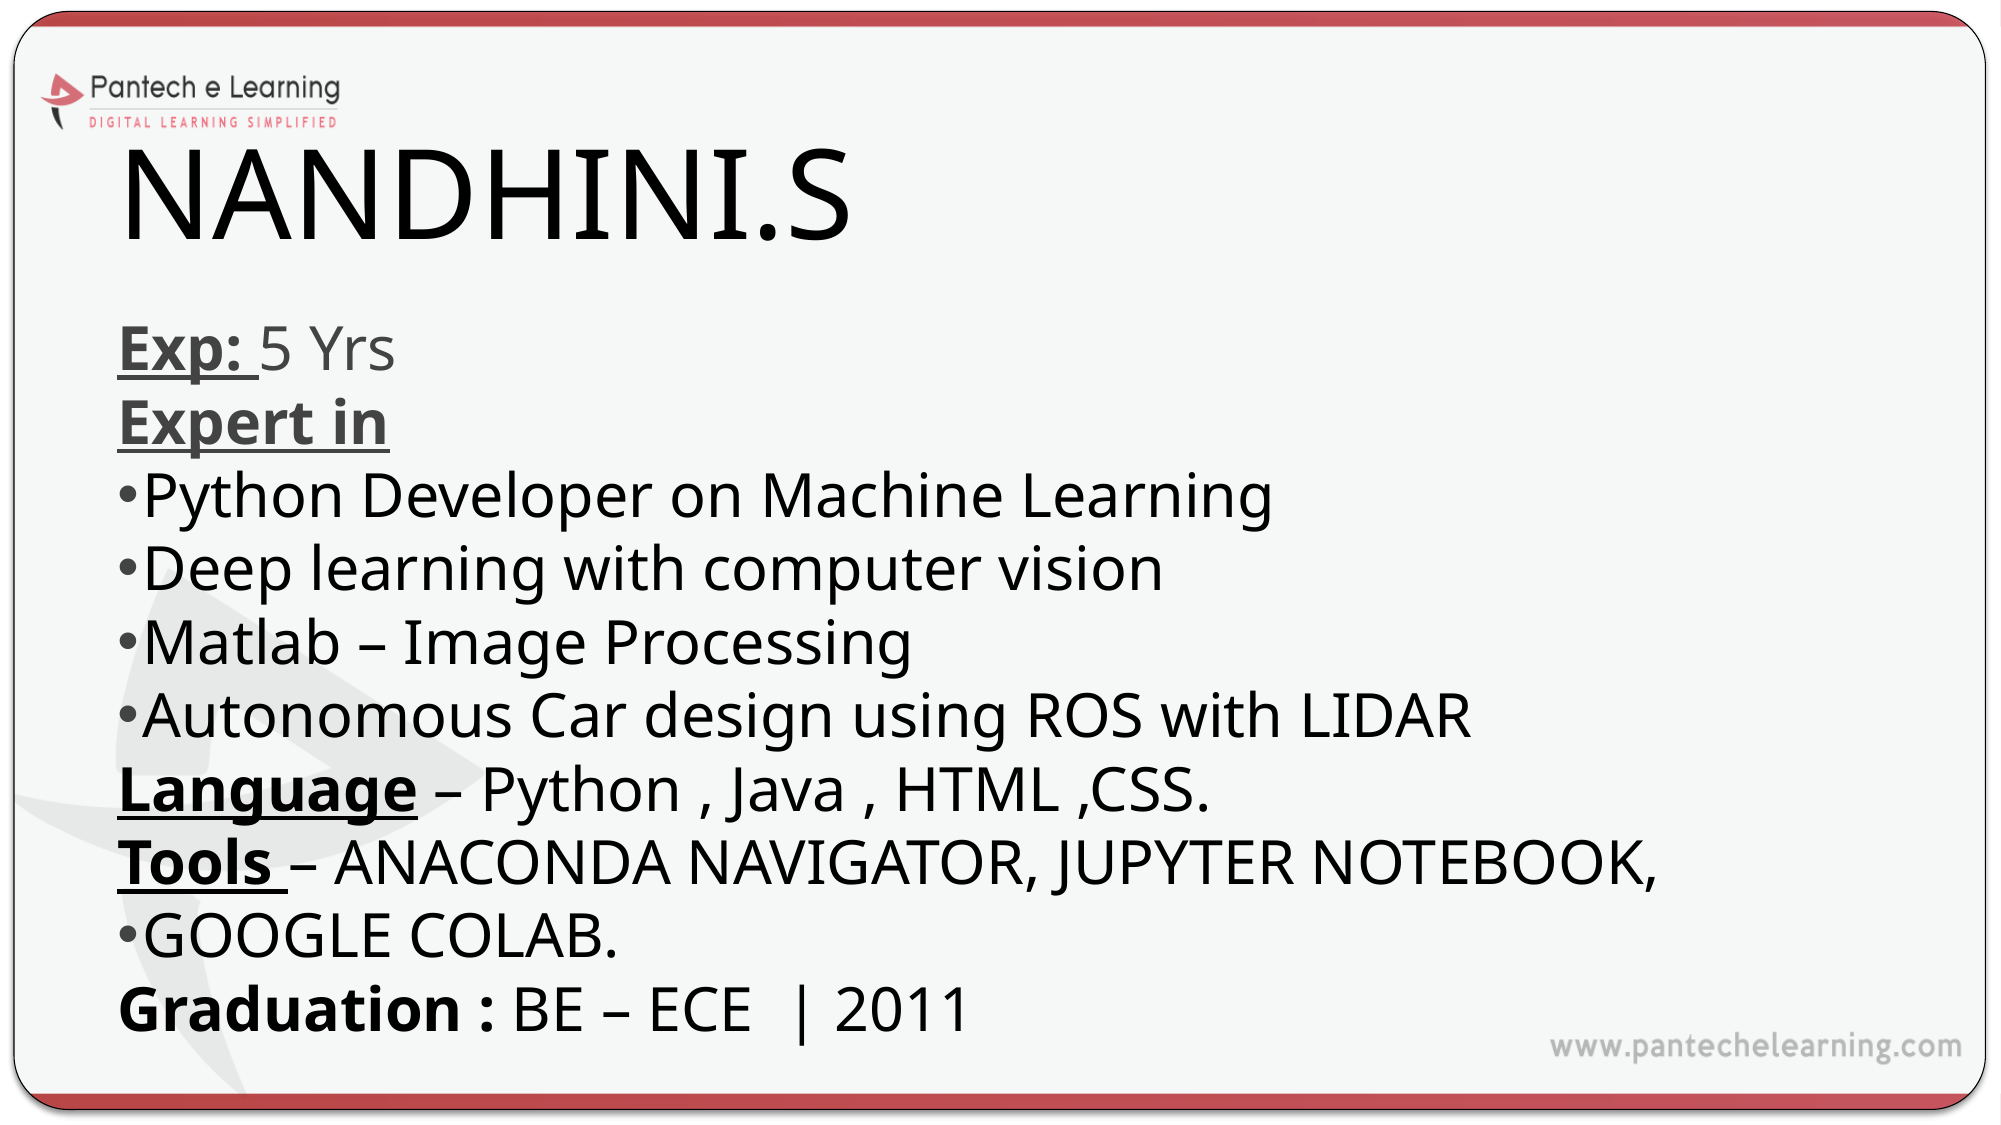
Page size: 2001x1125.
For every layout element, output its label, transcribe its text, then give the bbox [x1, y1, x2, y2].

title NANDHINI.S [117, 137, 1920, 242]
picture [15, 12, 1984, 1108]
list Exp: 5 Yrs Expert in Python Developer on Machine Learning Deep learning with computer vision Matlab – Image Processing Autonomous Car design using ROS with LIDAR Language – Python , Java , HTML ,CSS. Tools – ANACONDA NAVIGATOR, JUPYTER NOTEBOOK, GOOGLE COLAB. Graduation : BE – ECE | 2011 [102, 294, 1788, 1042]
